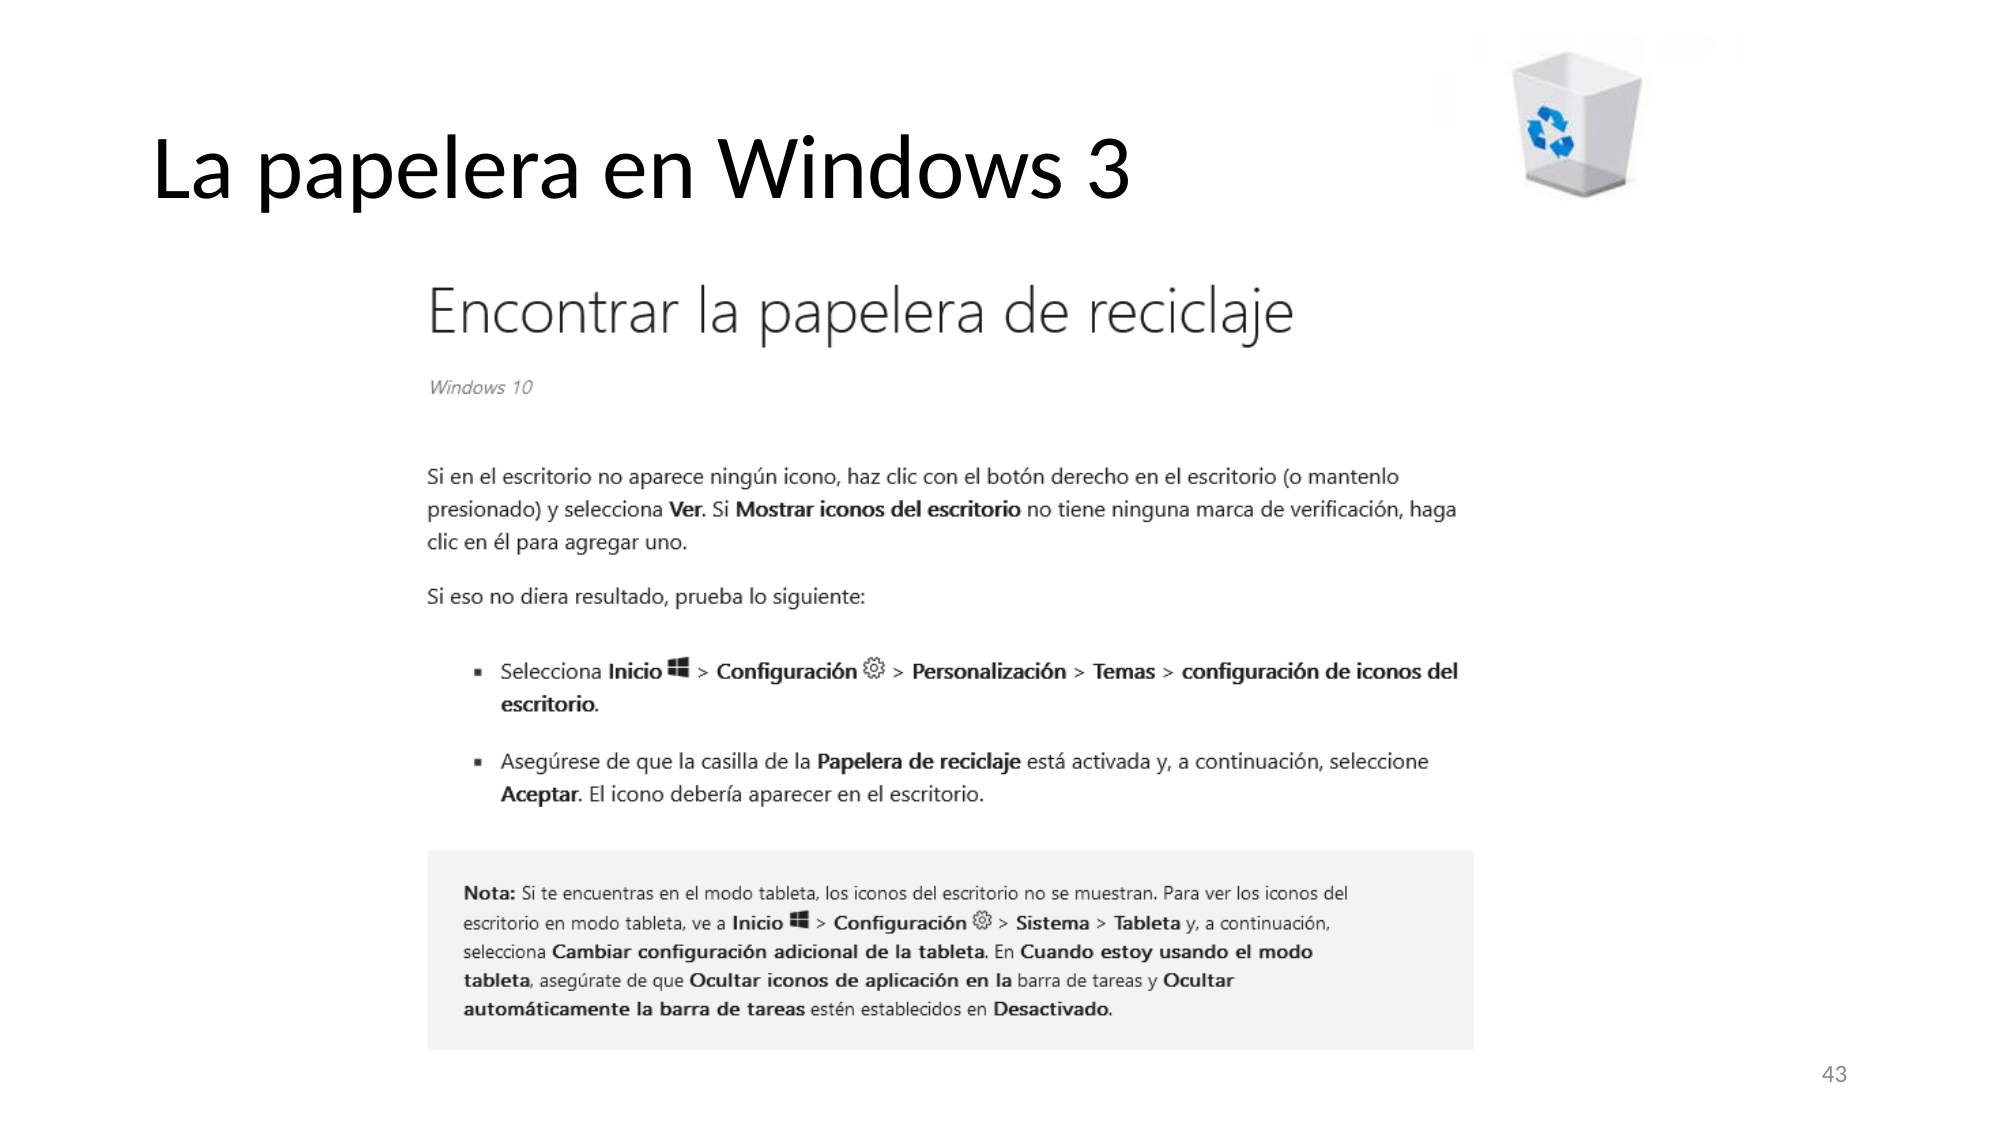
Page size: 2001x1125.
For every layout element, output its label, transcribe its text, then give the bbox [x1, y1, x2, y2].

title La papelera en Windows 3 [137, 59, 1863, 278]
slide_number ‹#› [1412, 1042, 1863, 1103]
picture [1412, 37, 1743, 213]
picture [409, 251, 1487, 1066]
